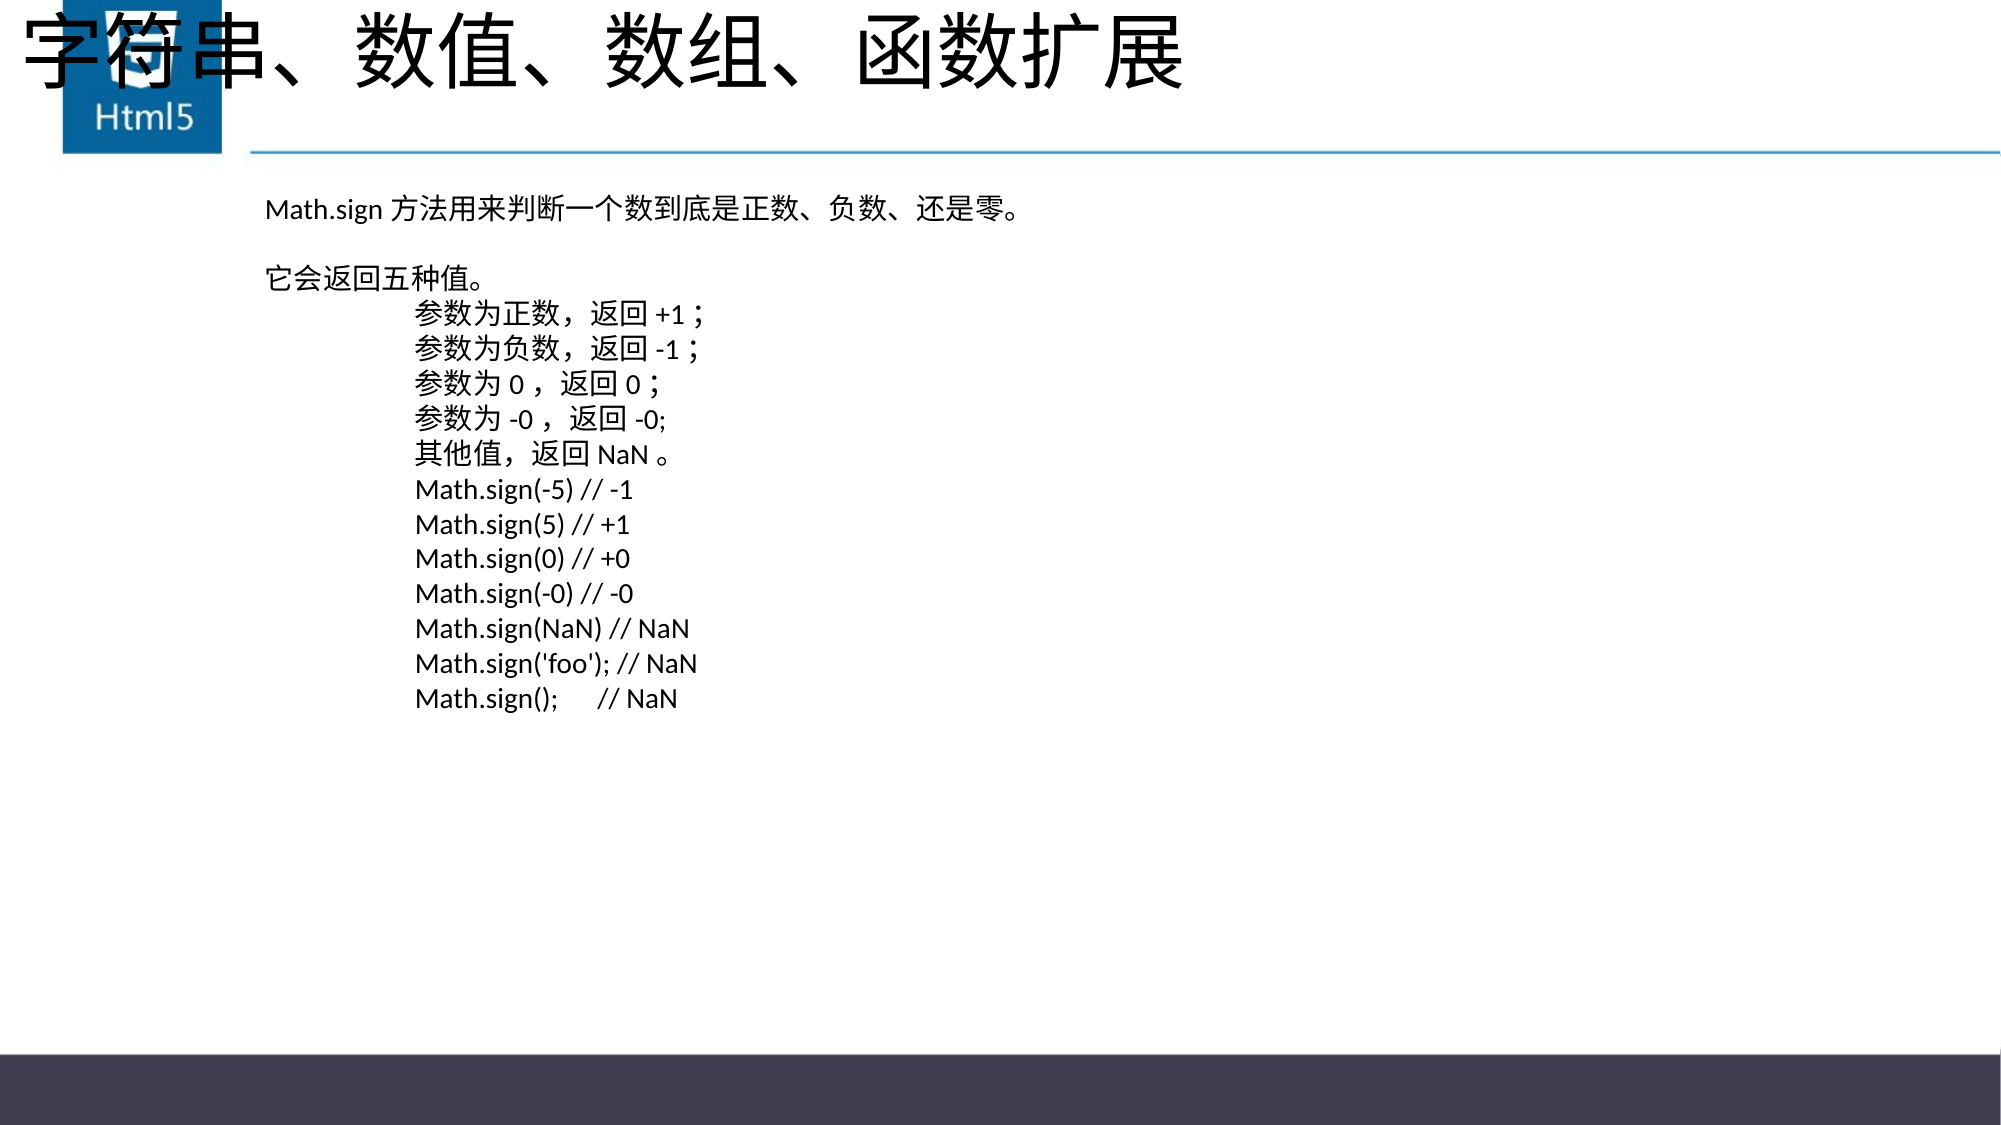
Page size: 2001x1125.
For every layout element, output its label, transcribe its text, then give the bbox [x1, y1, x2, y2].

title 字符串、数值、数组、函数扩展 [6, 3, 1997, 152]
list Math.sign方法用来判断一个数到底是正数、负数、还是零。 它会返回五种值。 参数为正数，返回+1； 参数为负数，返回-1； 参数为0，返回0； 参数为-0，返回-0; 其他值，返回NaN。 Math.sign(-5) // -1 Math.sign(5) // +1 Math.sign(0) // +0 Math.sign(-0) // -0 Math.sign(NaN) // NaN Math.sign('foo'); // NaN Math.sign(); // NaN [249, 182, 1978, 1025]
picture [0, 0, 2001, 1125]
